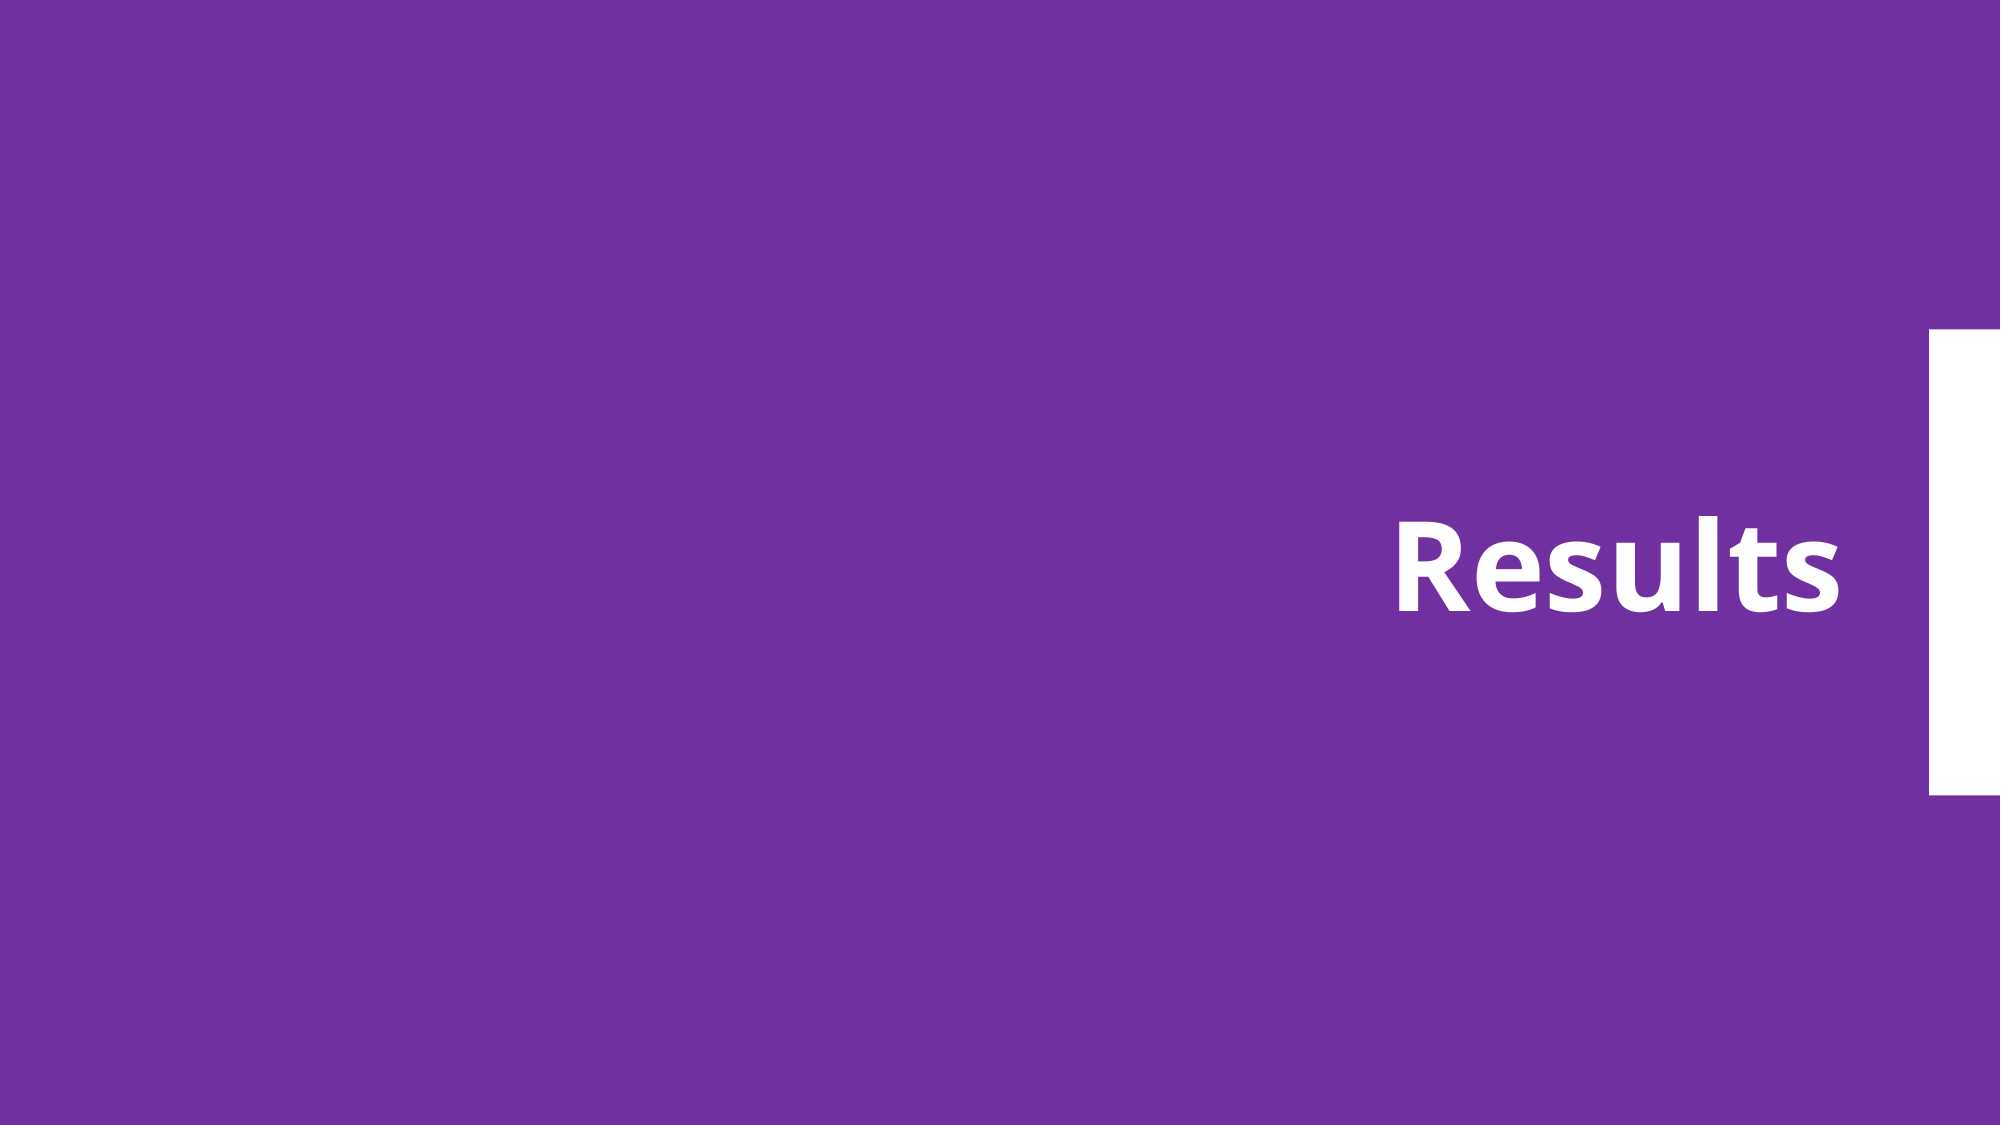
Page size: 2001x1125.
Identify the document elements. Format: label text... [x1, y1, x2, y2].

text_box [1929, 329, 2000, 796]
text_box Results [331, 479, 1859, 644]
